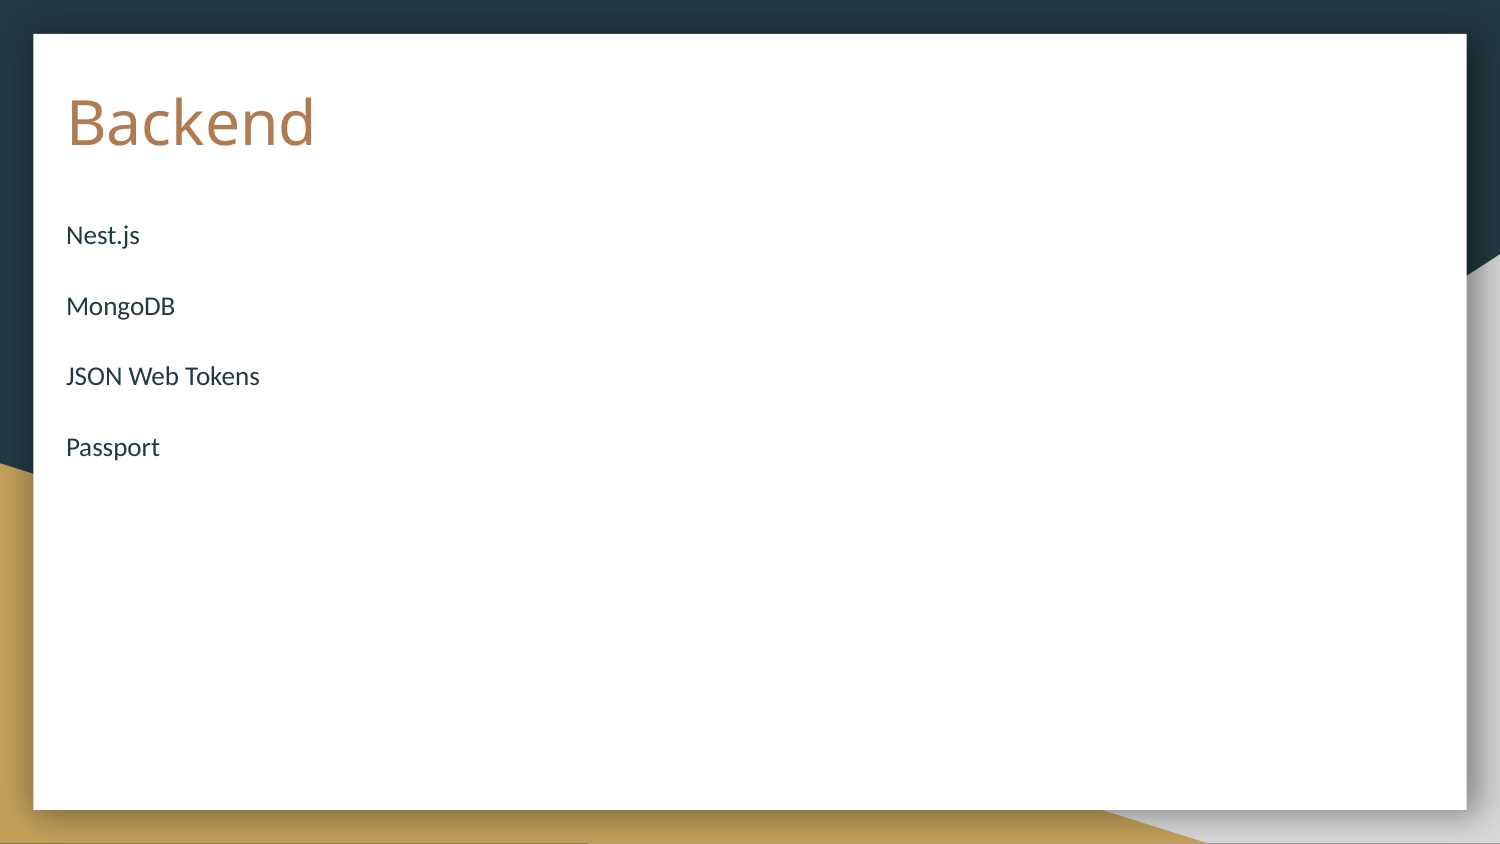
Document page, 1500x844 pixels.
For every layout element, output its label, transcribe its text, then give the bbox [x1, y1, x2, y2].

list Nest.js MongoDB JSON Web Tokens Passport [51, 197, 1449, 745]
title Backend [51, 68, 1449, 162]
